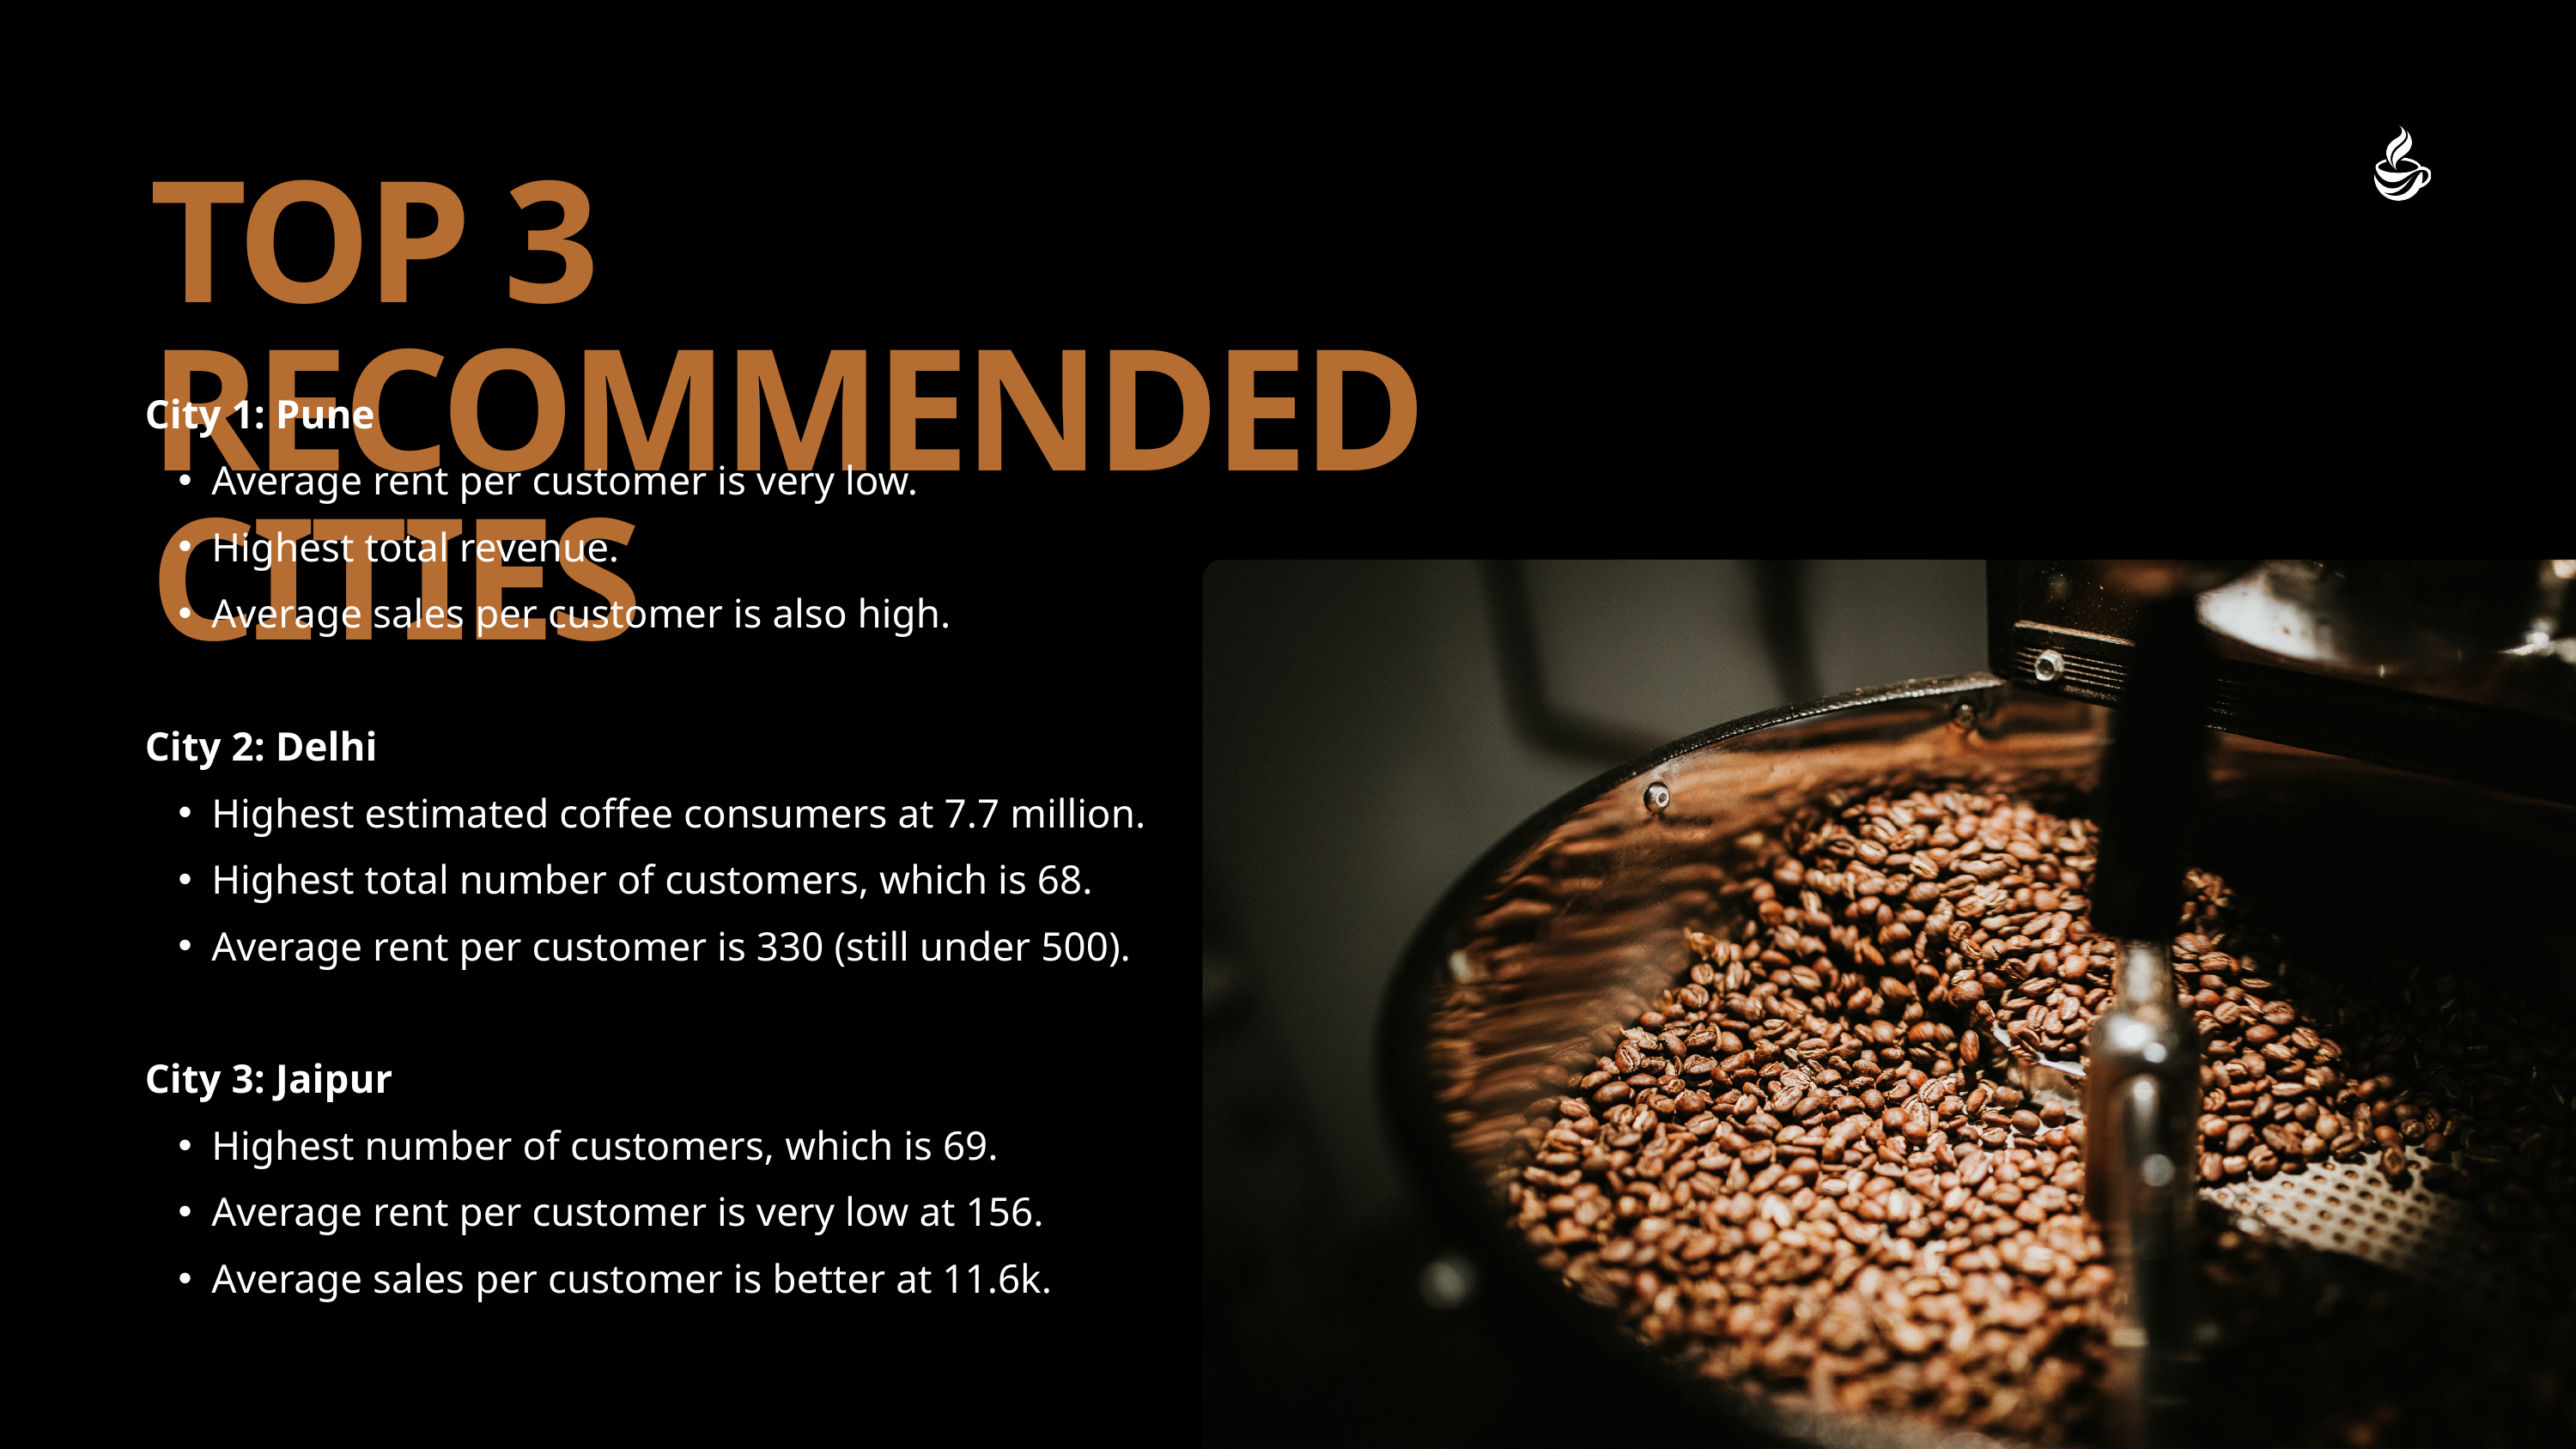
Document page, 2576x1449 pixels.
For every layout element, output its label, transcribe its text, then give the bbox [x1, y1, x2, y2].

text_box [1201, 559, 2576, 1449]
text_box TOP 3 RECOMMENDED CITIES [149, 167, 1464, 558]
text_box [2373, 124, 2432, 201]
text_box City 1: Pune Average rent per customer is very low. Highest total revenue. Average sales per customer is also high. City 2: Delhi Highest estimated coffee consumers at 7.7 million. Highest total number of customers, which is 68. Average rent per customer is 330 (still under 500). City 3: Jaipur Highest number of customers, which is 69. Average rent per customer is very low at 156. Average sales per customer is better at 11.6k. [144, 369, 1395, 1359]
